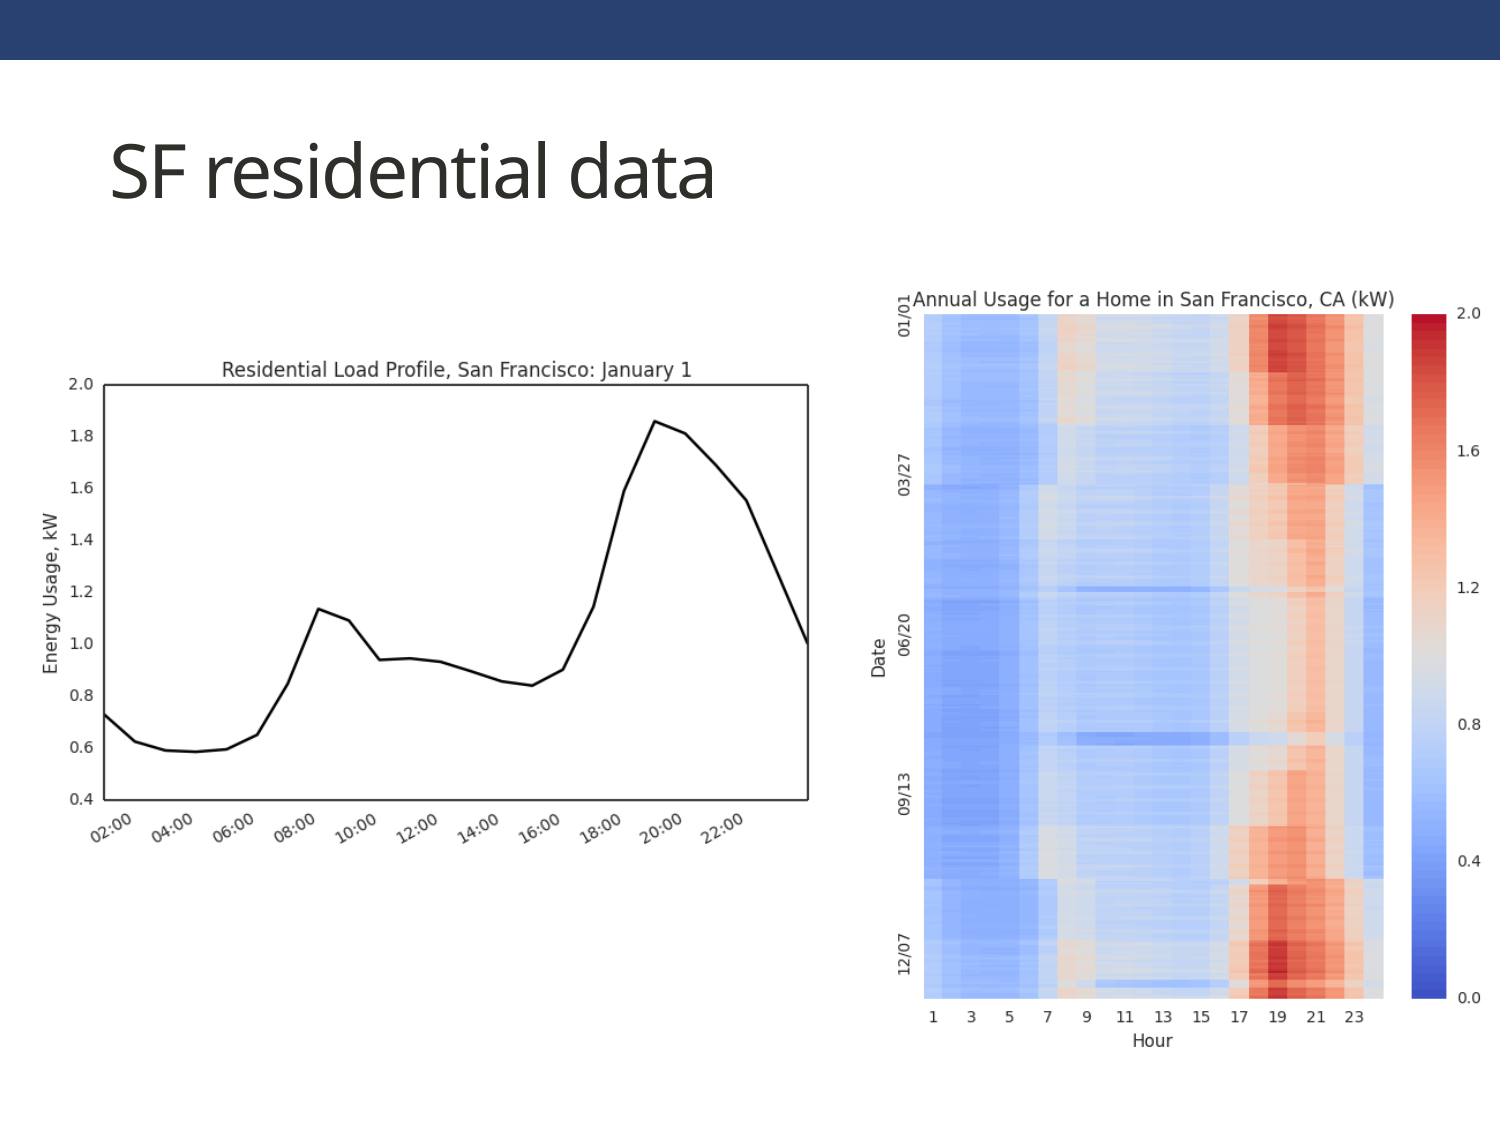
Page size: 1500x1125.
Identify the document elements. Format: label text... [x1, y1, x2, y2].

picture [32, 347, 820, 861]
title SF residential data [75, 87, 1425, 250]
picture [862, 279, 1500, 1055]
